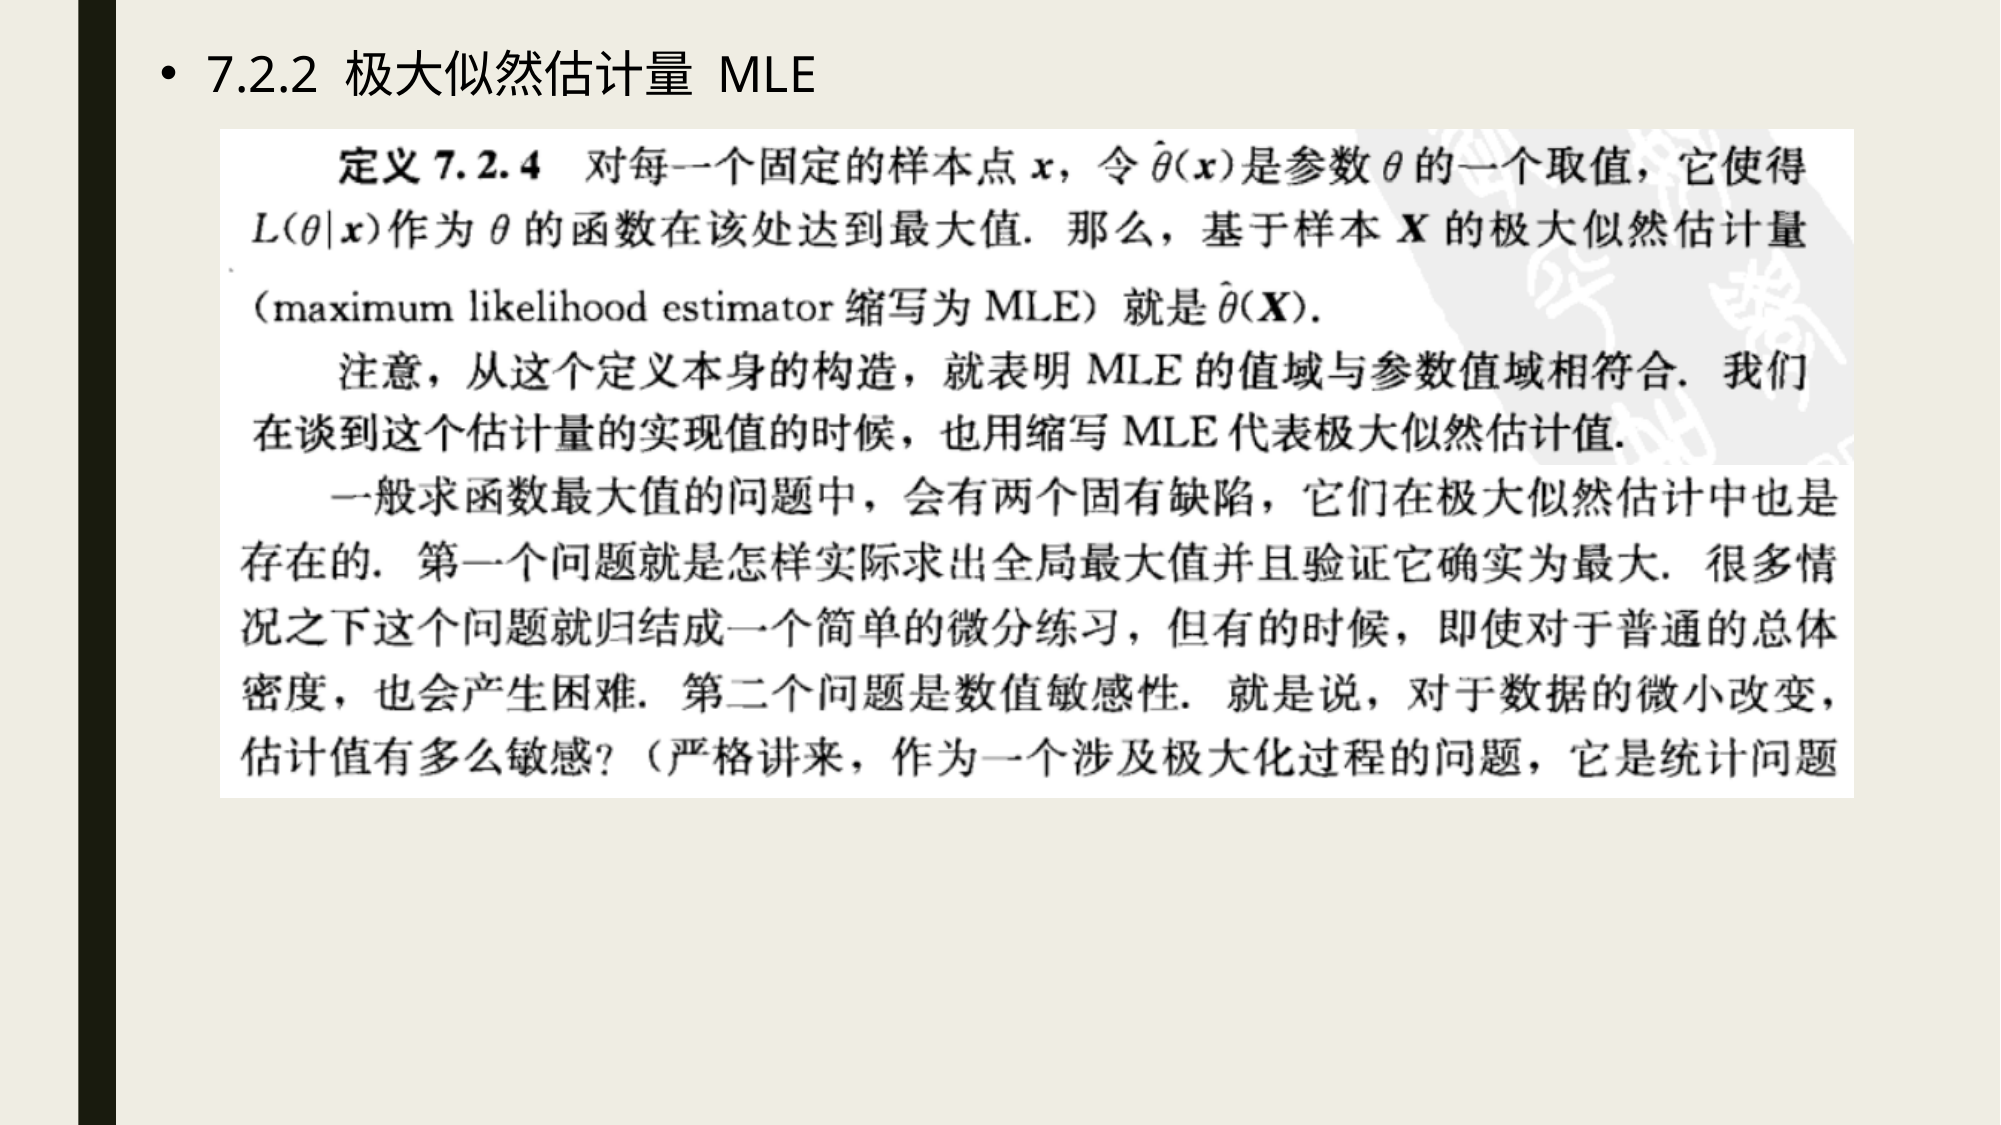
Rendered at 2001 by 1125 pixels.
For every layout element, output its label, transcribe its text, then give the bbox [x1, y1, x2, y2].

text_box 7.2.2 极大似然估计量 MLE [145, 34, 1315, 110]
picture [220, 129, 1854, 798]
